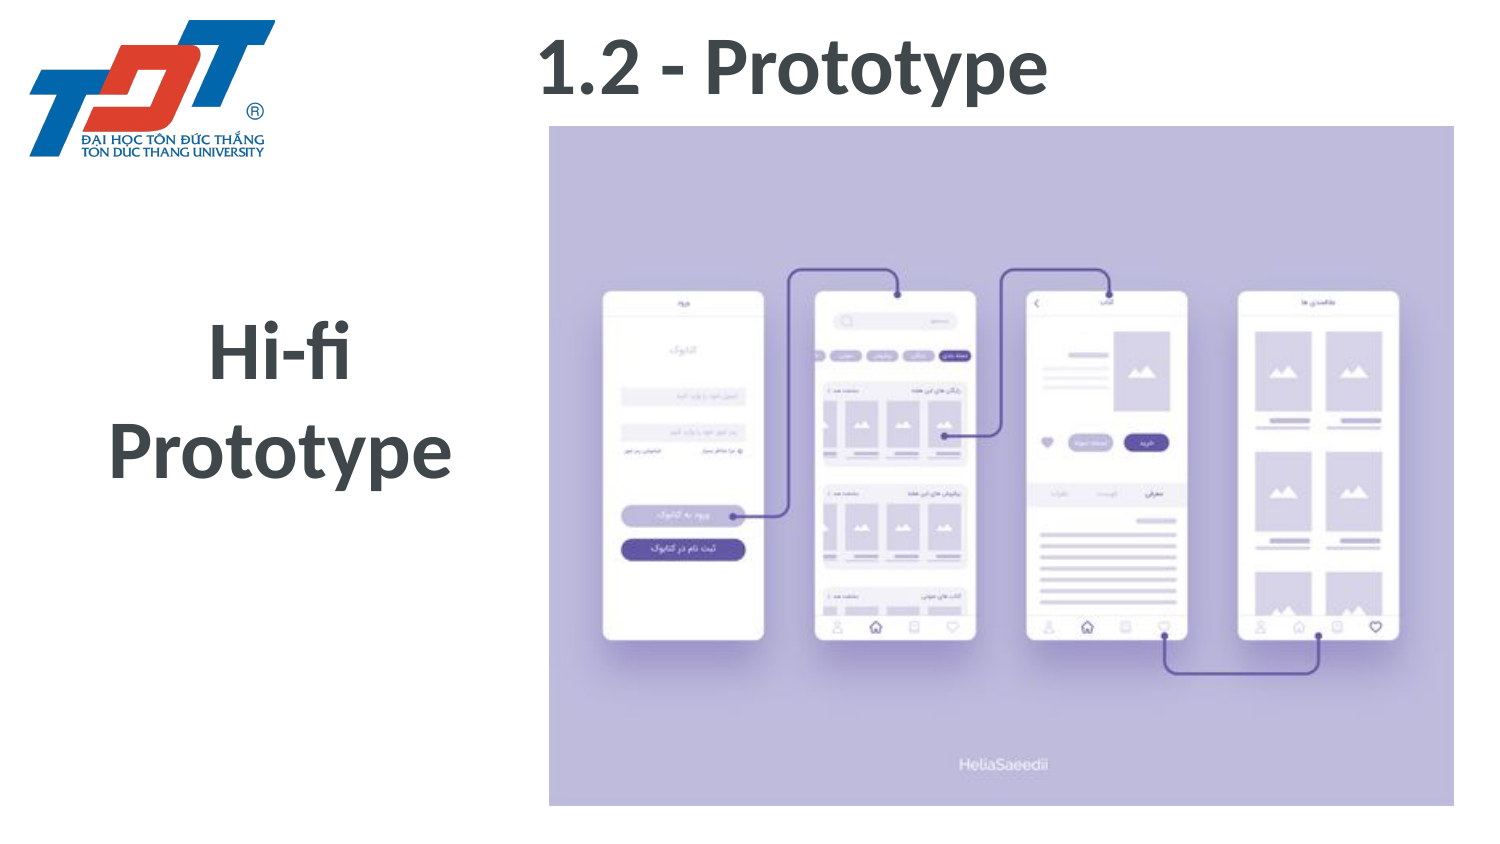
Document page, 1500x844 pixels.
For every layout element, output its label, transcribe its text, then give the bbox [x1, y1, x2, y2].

text_box 1.2 - Prototype [279, 37, 1426, 127]
picture [29, 19, 276, 157]
text_box Hi-fi Prototype [41, 269, 521, 511]
picture [548, 126, 1455, 806]
